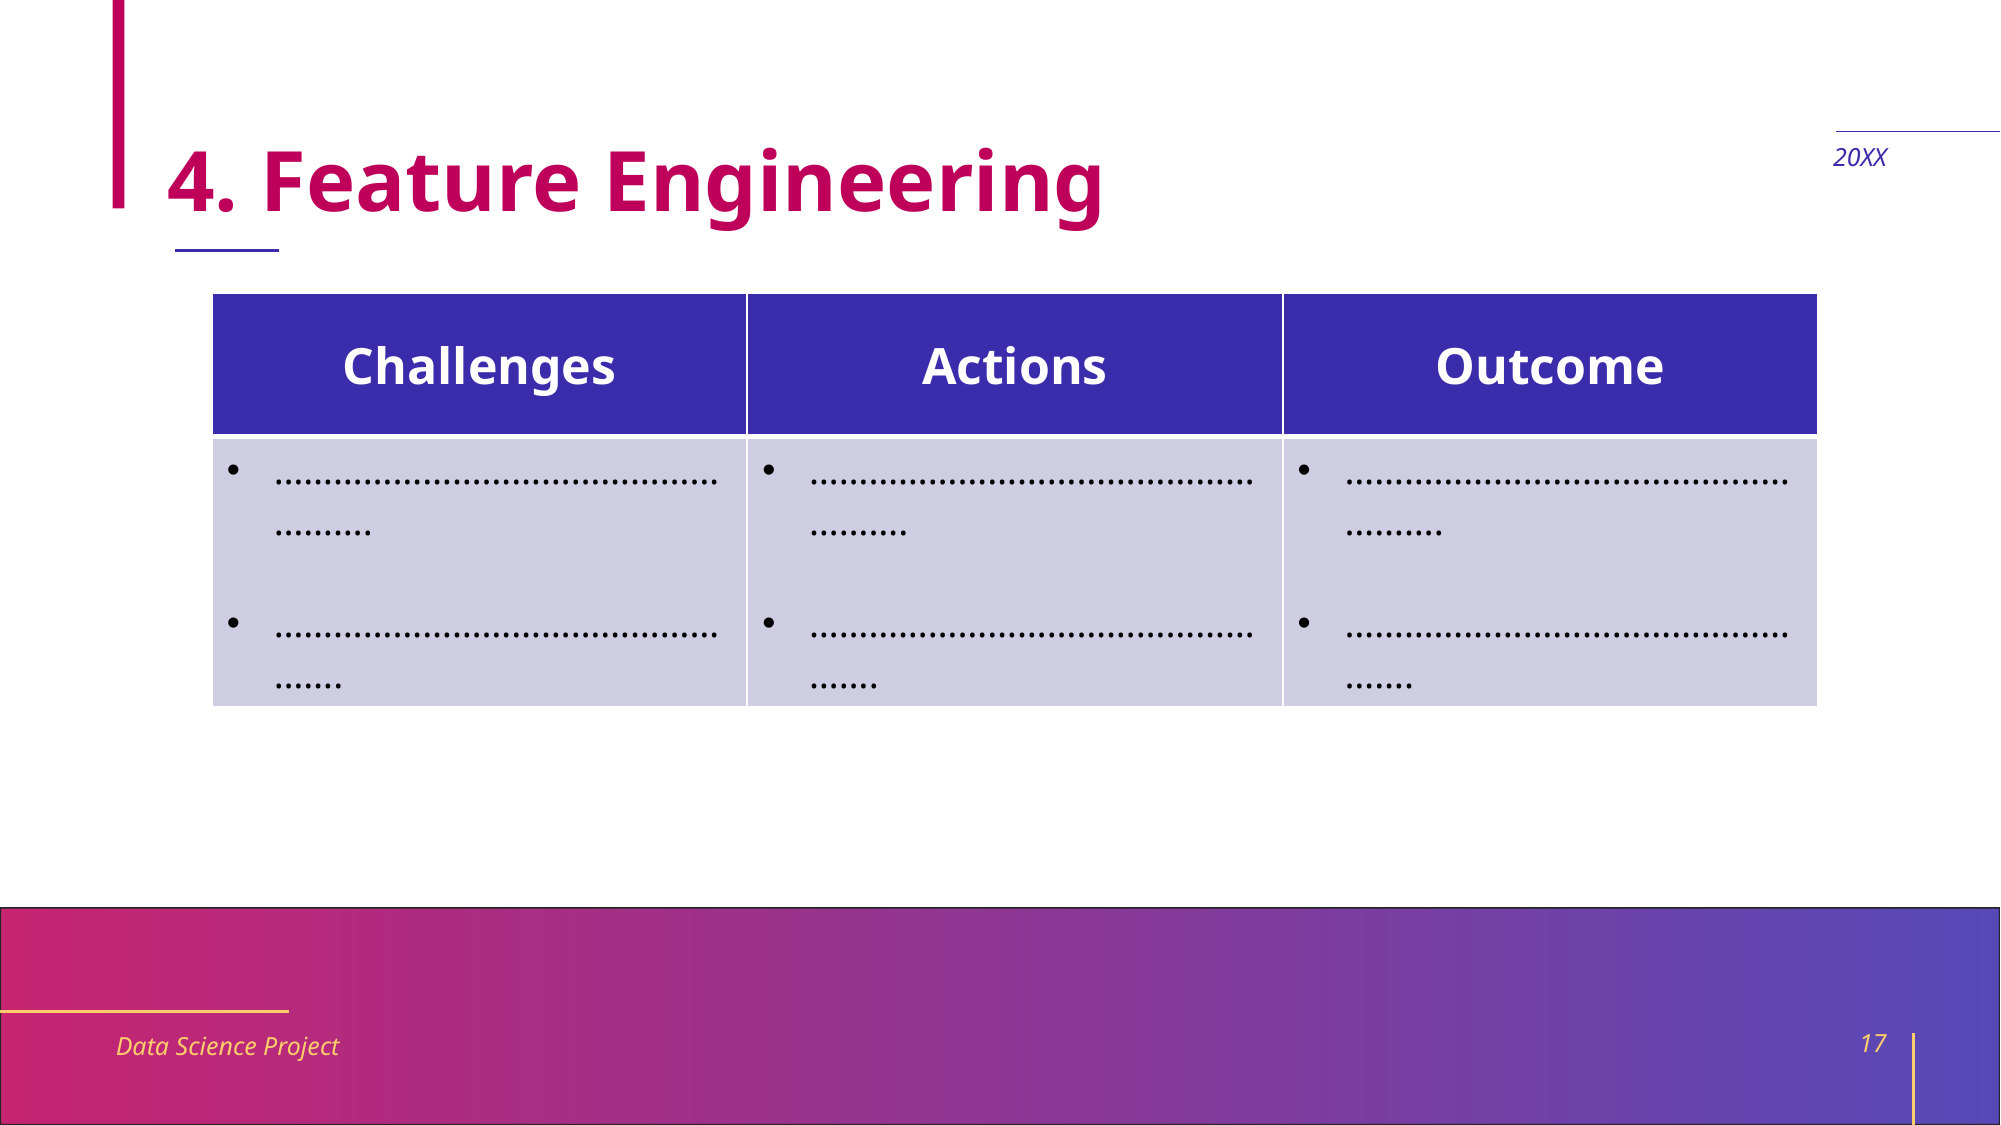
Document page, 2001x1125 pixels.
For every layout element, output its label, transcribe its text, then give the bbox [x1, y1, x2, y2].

list 20XX [1818, 137, 1919, 192]
table_header Actions [748, 294, 1282, 434]
title 4. Feature Engineering [152, 75, 1871, 293]
footer Data Science Project [100, 1015, 636, 1075]
table_cell ………………………………………………. ……………………………………………. [748, 439, 1282, 706]
table_cell ………………………………………………. ……………………………………………. [1284, 439, 1817, 706]
table_header Outcome [1284, 294, 1817, 434]
table_header Challenges [213, 294, 746, 434]
slide_number 17 [1451, 1015, 1902, 1075]
table_cell ………………………………………………. ……………………………………………. [213, 439, 746, 706]
